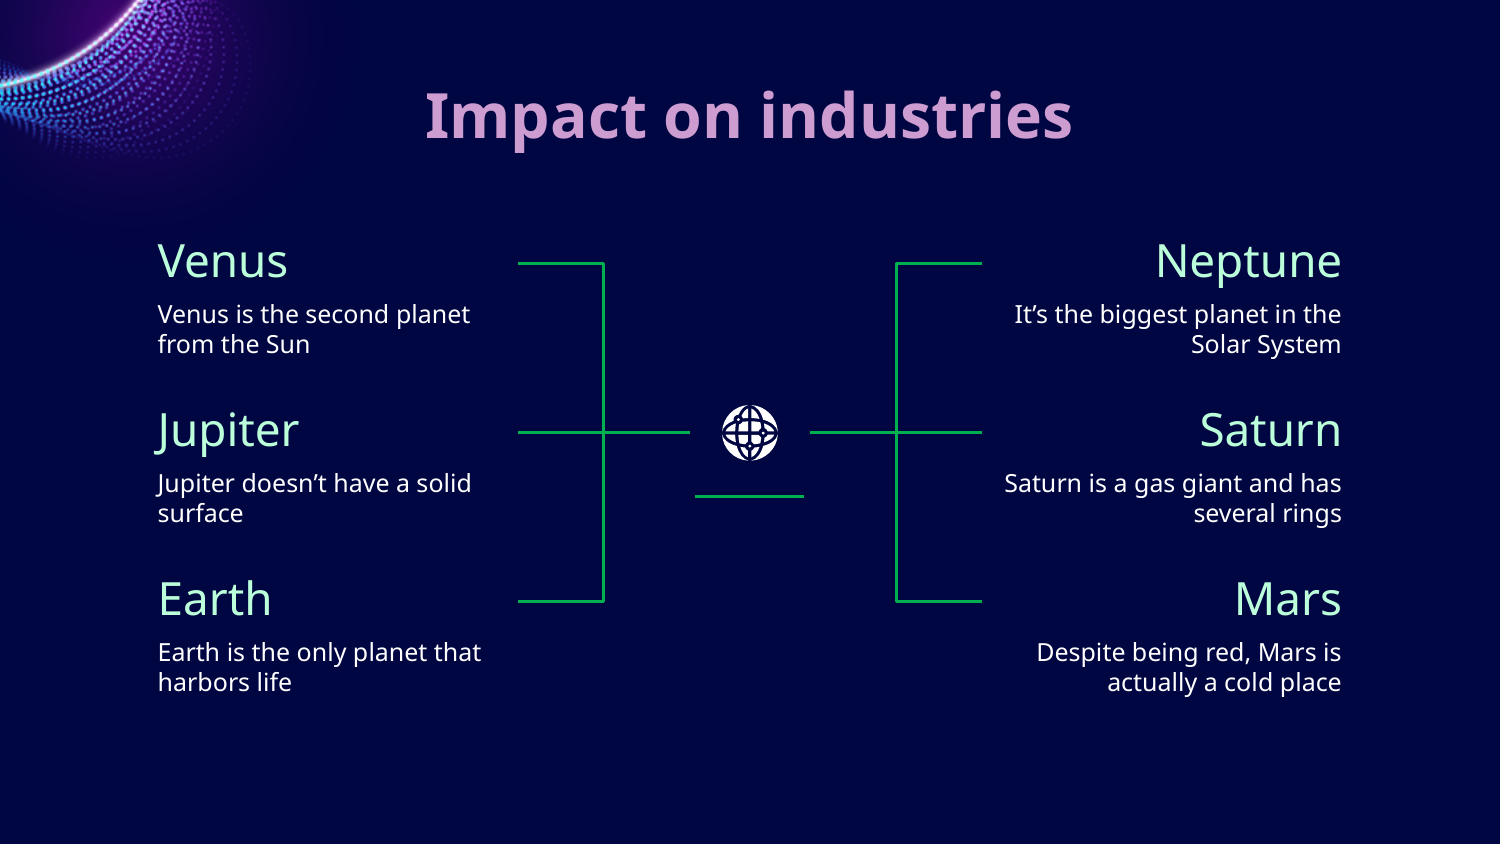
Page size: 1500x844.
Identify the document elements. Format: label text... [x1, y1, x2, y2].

text_box Despite being red, Mars is actually a cold place [982, 621, 1358, 710]
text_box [721, 404, 778, 461]
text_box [809, 432, 983, 603]
text_box Venus is the second planet from the Sun [142, 283, 512, 372]
text_box [696, 372, 804, 494]
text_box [809, 263, 983, 431]
title Impact on industries [117, 60, 1382, 155]
text_box Jupiter doesn’t have a solid surface [142, 452, 512, 541]
text_box Neptune [982, 226, 1358, 283]
text_box Mars [982, 564, 1358, 621]
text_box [517, 432, 690, 603]
text_box Venus [142, 226, 518, 283]
text_box Saturn [988, 395, 1358, 452]
text_box Earth is the only planet that harbors life [142, 621, 518, 710]
text_box It’s the biggest planet in the Solar System [988, 283, 1358, 372]
text_box Earth [142, 564, 518, 621]
text_box Jupiter [142, 395, 512, 452]
text_box Saturn is a gas giant and has several rings [988, 452, 1358, 541]
picture [0, 0, 409, 299]
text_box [517, 263, 690, 431]
